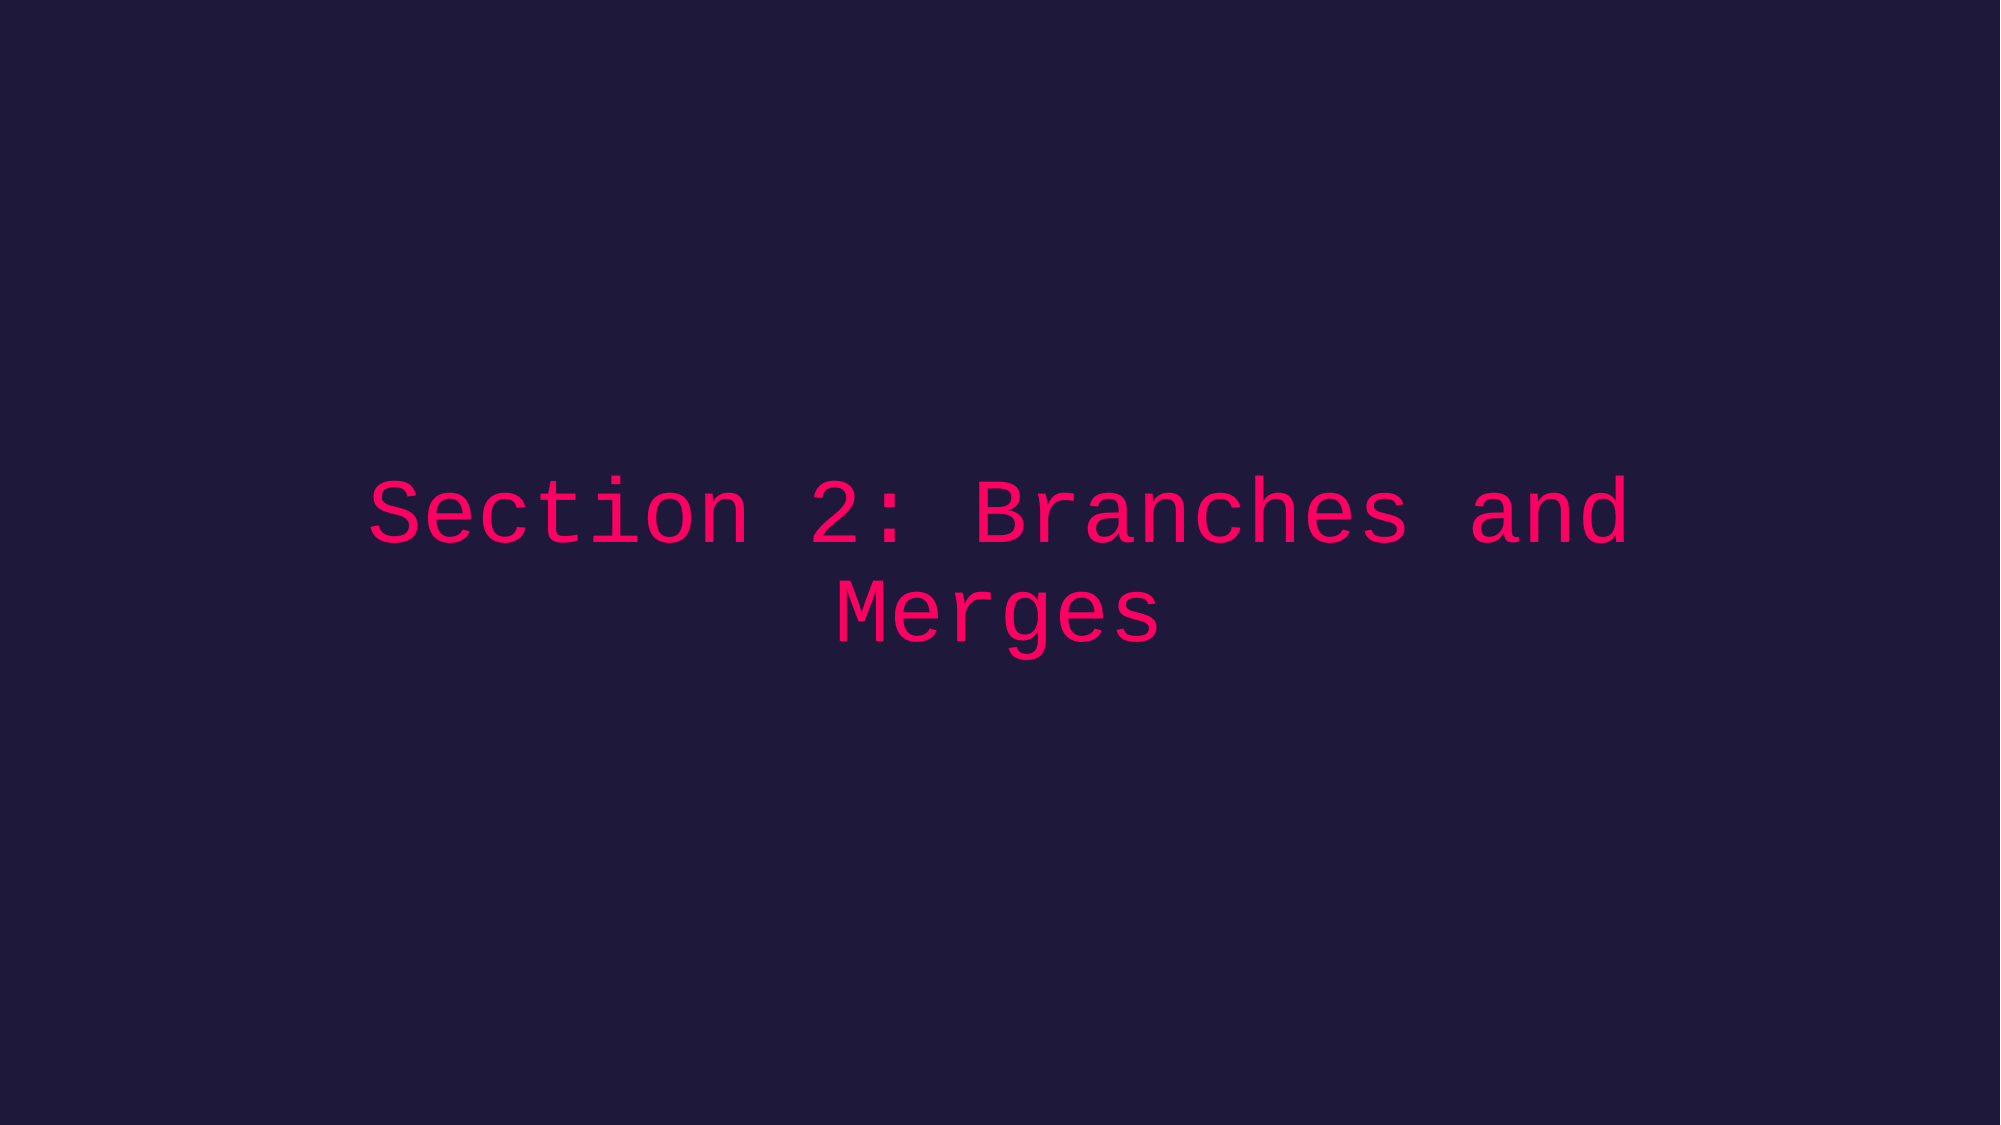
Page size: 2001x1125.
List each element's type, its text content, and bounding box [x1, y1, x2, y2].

title Section 2: Branches and Merges [192, 421, 1808, 704]
